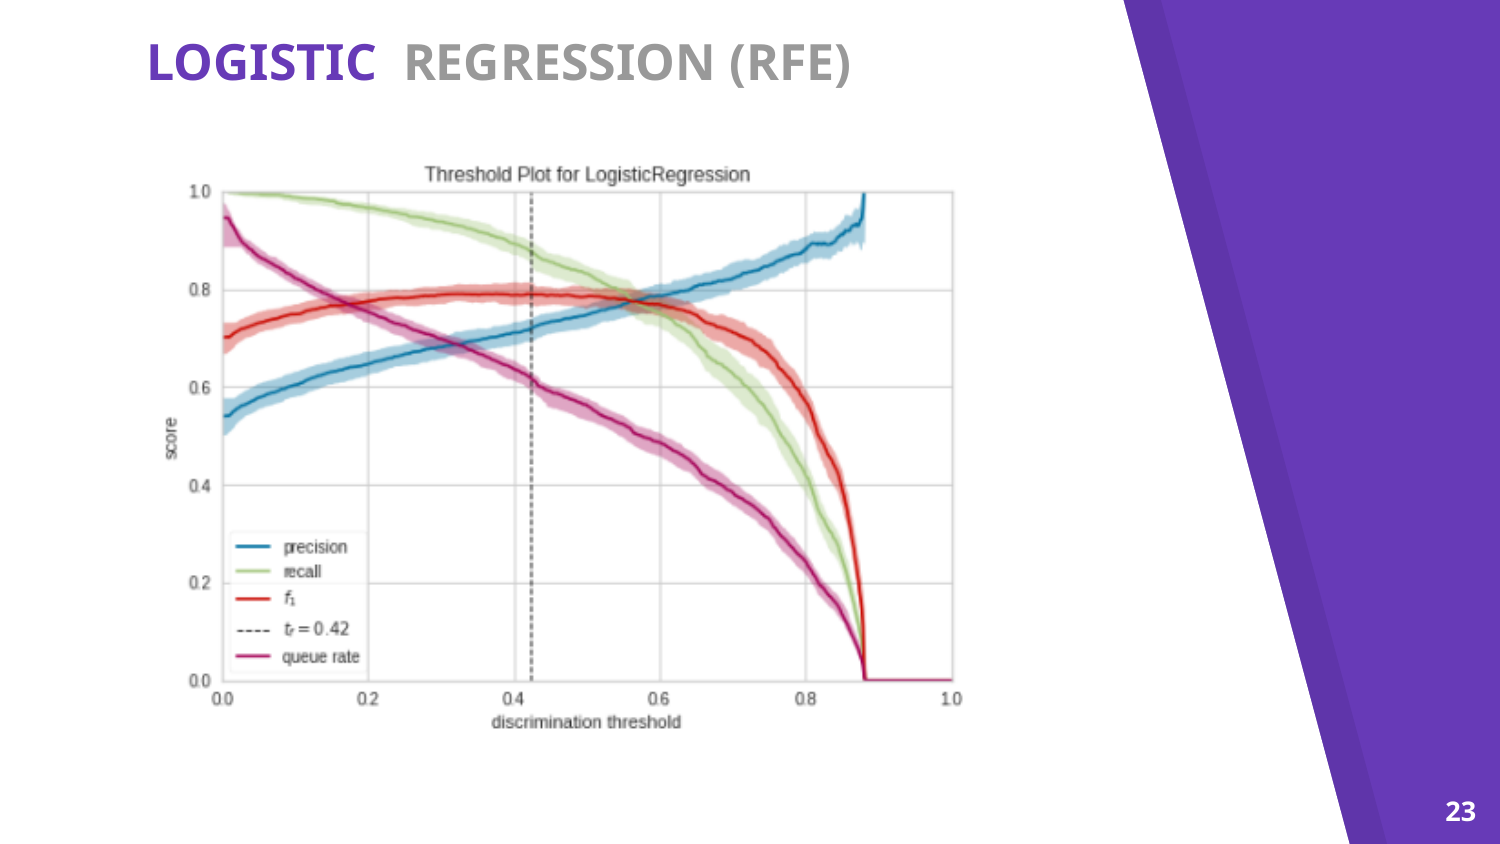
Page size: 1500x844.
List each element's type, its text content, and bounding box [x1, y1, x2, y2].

title LOGISTIC REGRESSION (RFE) [131, 34, 1025, 106]
slide_number ‹#› [1401, 779, 1492, 844]
picture [161, 152, 1001, 756]
